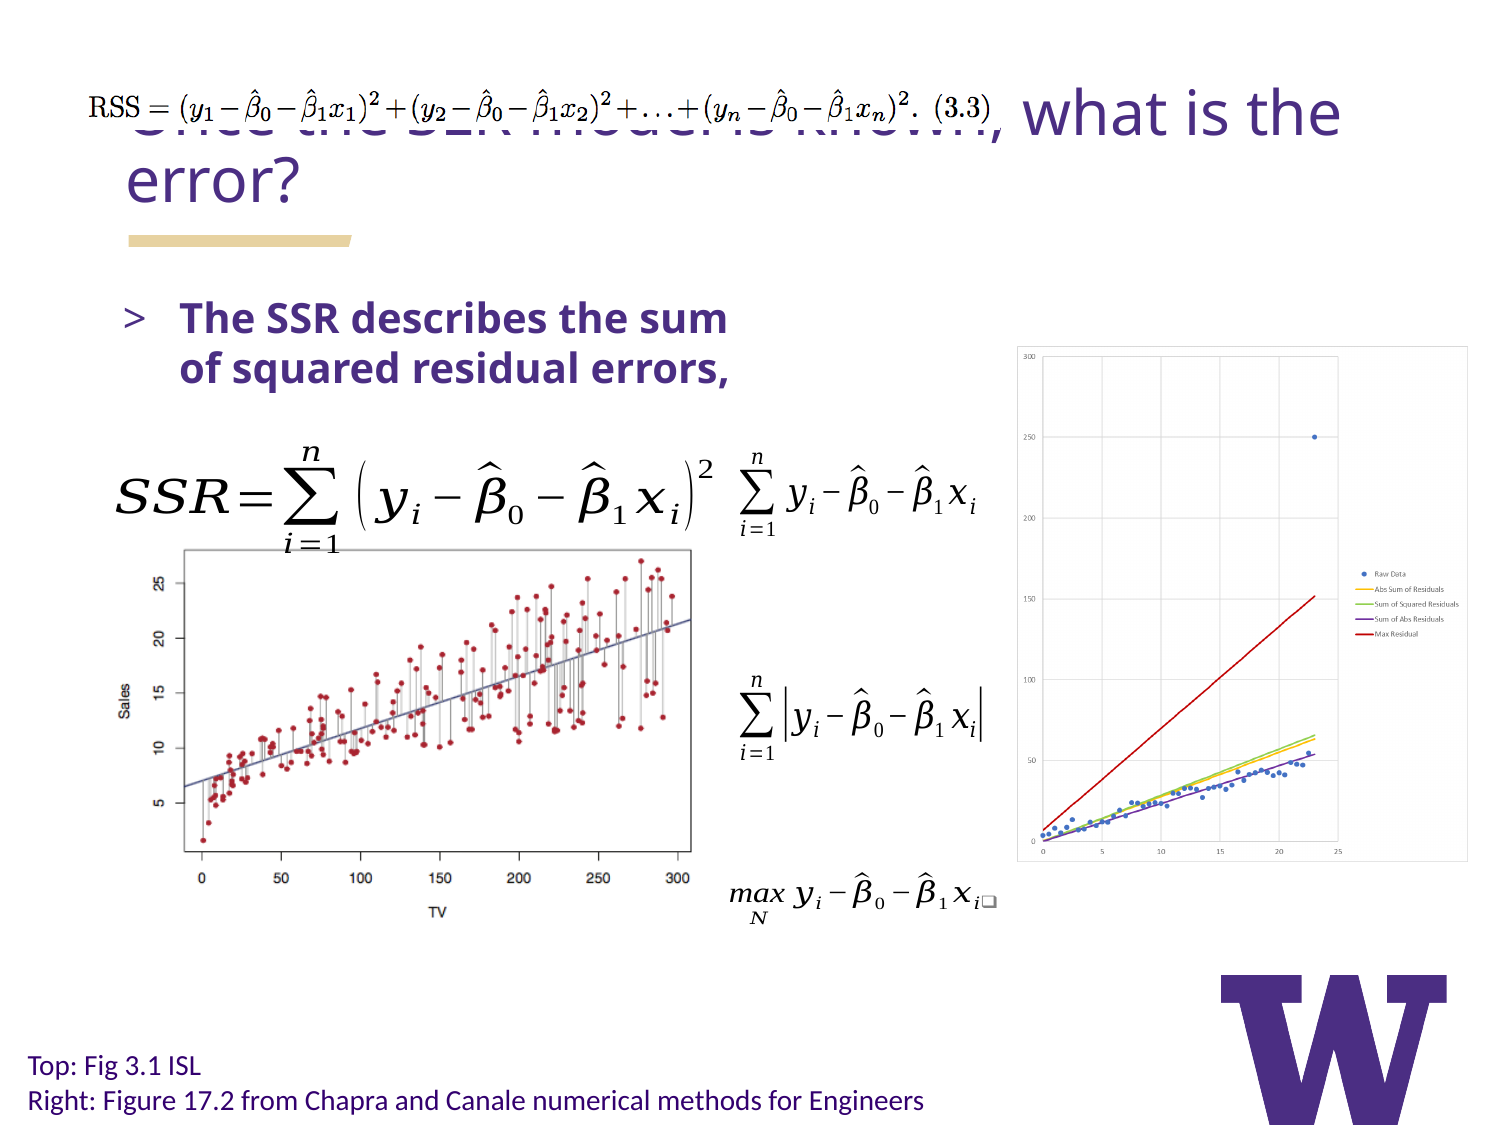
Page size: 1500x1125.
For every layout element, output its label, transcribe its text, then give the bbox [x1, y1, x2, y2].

picture [128, 235, 352, 247]
picture [74, 81, 1000, 130]
text_box Top: Fig 3.1 ISL Right: Figure 17.2 from Chapra and Canale numerical methods for Engineers [12, 1039, 940, 1124]
picture [1017, 346, 1468, 862]
list The SSR describes the sum of squared residual errors, [108, 284, 757, 944]
picture [1050, 870, 1500, 1125]
picture [101, 536, 726, 933]
list Once the SLR model is known, what is the error? [110, 60, 1453, 224]
